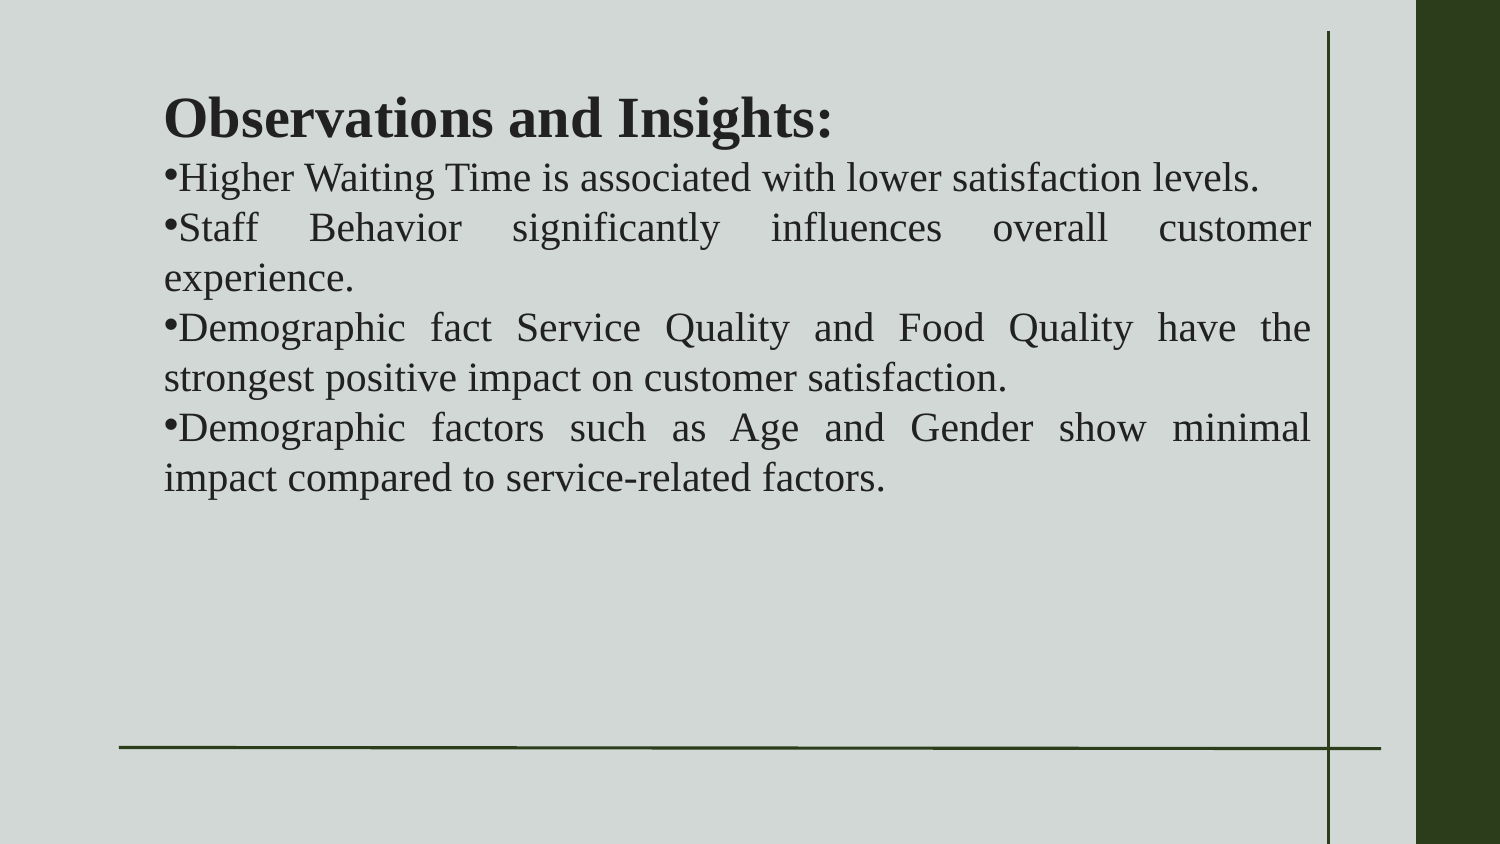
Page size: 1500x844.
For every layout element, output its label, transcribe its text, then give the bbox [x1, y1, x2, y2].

text_box Observations and Insights: Higher Waiting Time is associated with lower satisfaction levels. Staff Behavior significantly influences overall customer experience. Demographic fact Service Quality and Food Quality have the strongest positive impact on customer satisfaction. Demographic factors such as Age and Gender show minimal impact compared to service-related factors. [148, 71, 1324, 507]
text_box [1415, 0, 1500, 844]
